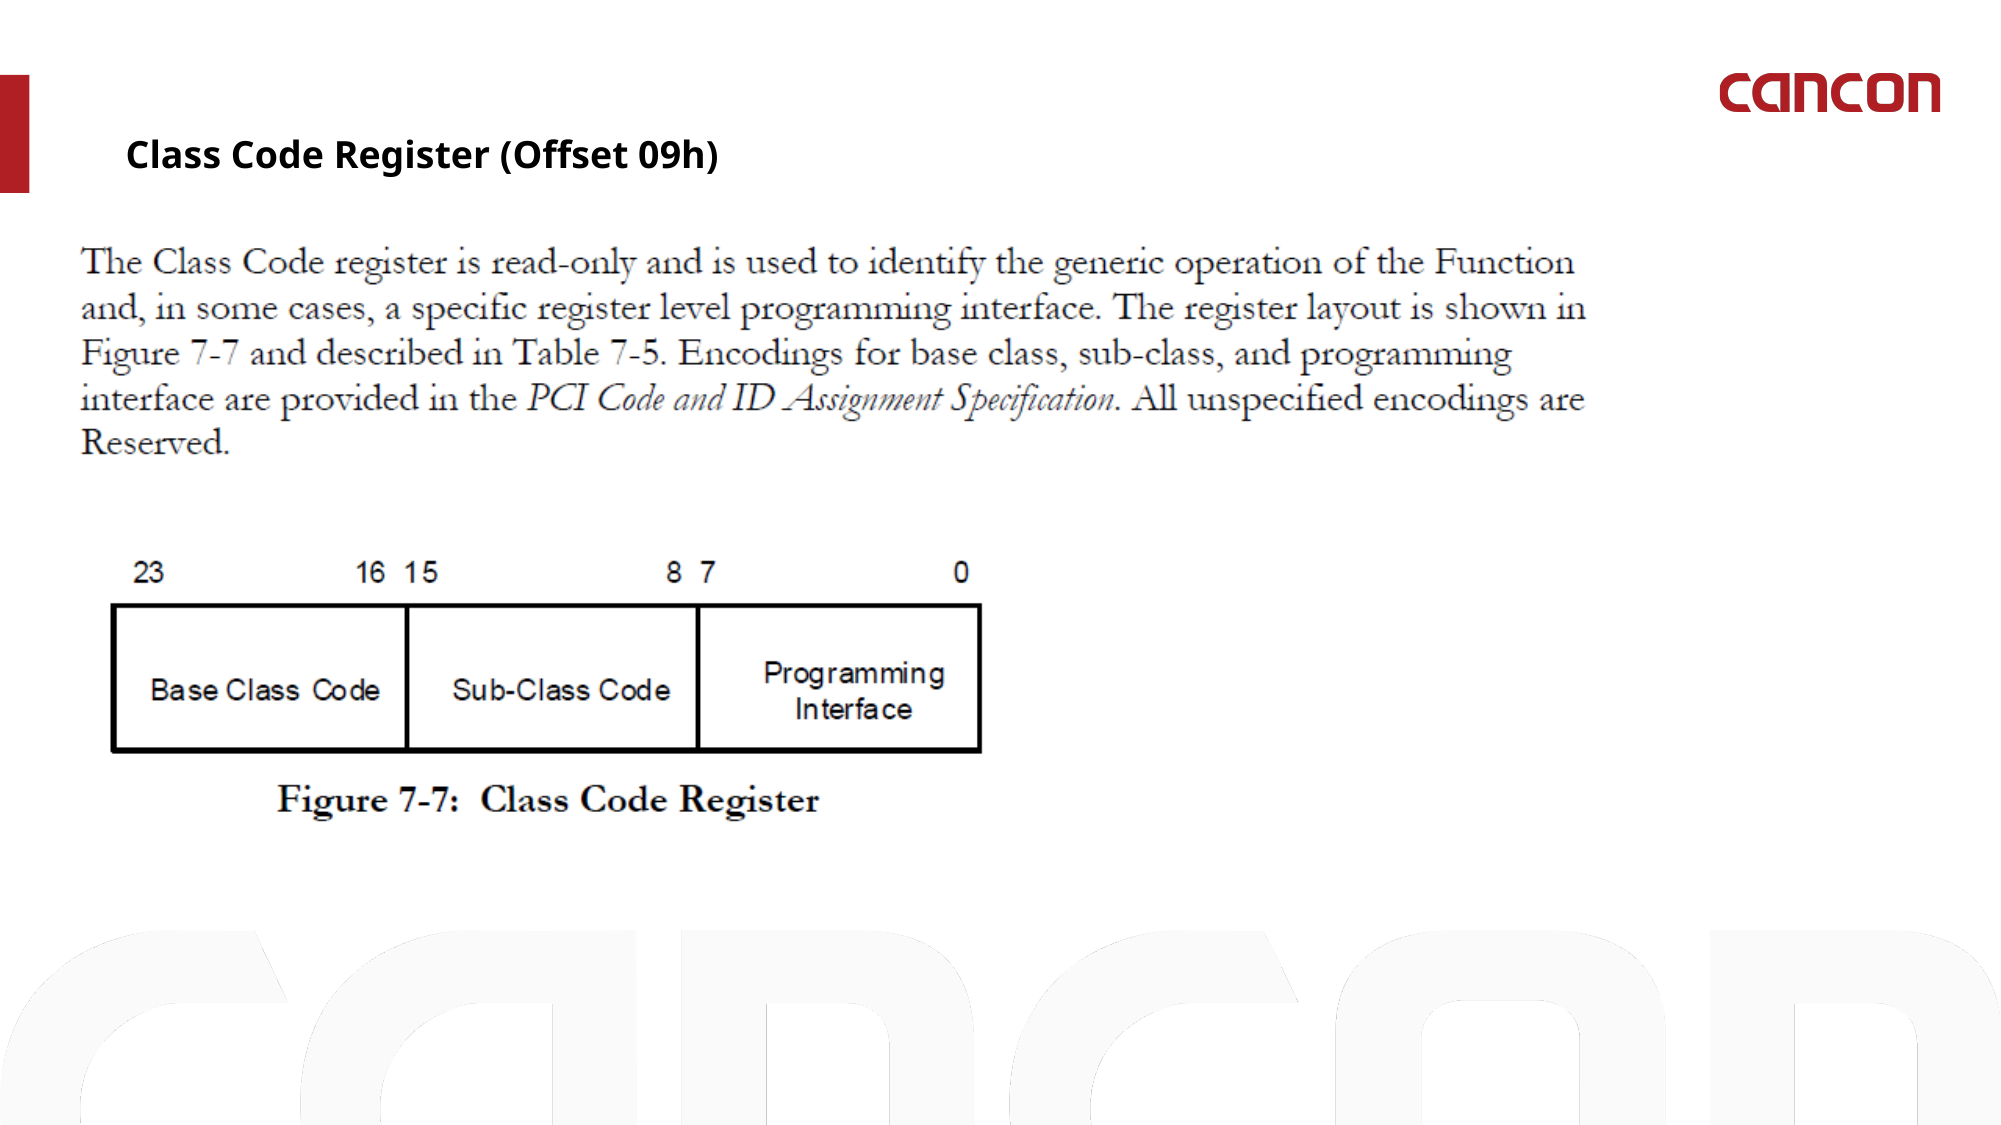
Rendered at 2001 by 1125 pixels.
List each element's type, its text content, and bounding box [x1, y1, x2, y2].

picture [67, 225, 1667, 481]
text_box Class Code Register (Offset 09h) [110, 123, 744, 184]
picture [67, 522, 1026, 837]
